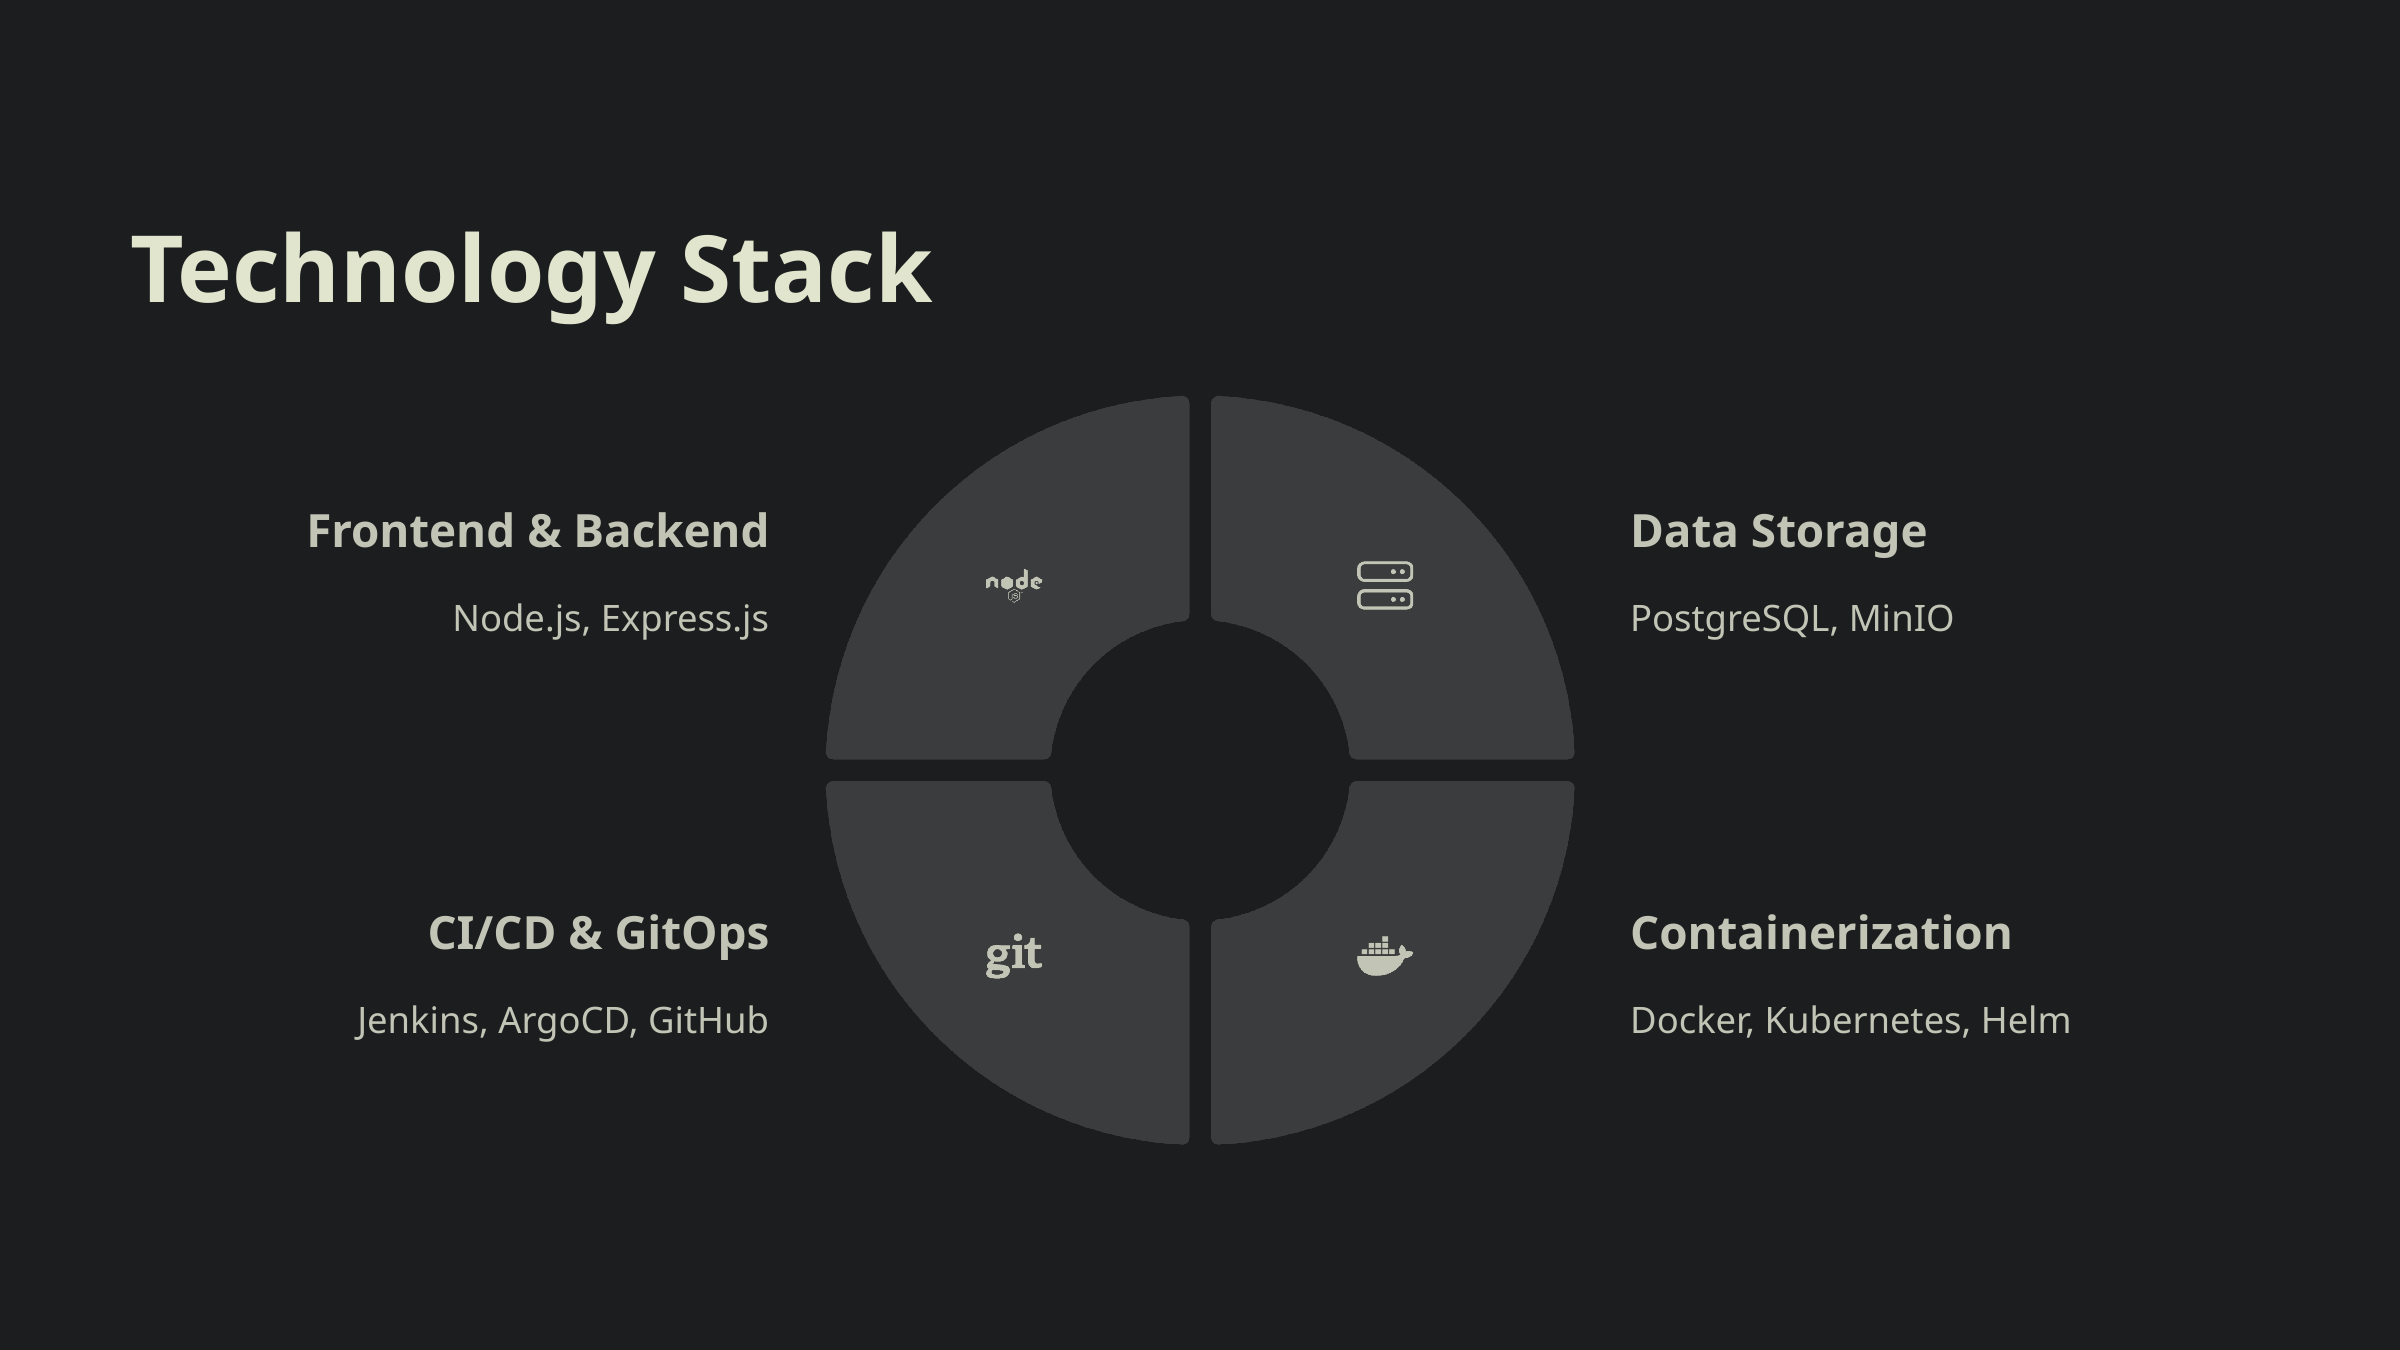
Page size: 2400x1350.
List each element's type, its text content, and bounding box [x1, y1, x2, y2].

picture [825, 395, 1575, 1145]
text_box CI/CD & GitOps [304, 901, 770, 960]
text_box Data Storage [1630, 499, 2096, 558]
text_box Technology Stack [130, 205, 1061, 322]
text_box Docker, Kubernetes, Helm [1630, 981, 2270, 1042]
text_box Jenkins, ArgoCD, GitHub [130, 981, 770, 1042]
text_box PostgreSQL, MinIO [1630, 579, 2270, 640]
text_box Node.js, Express.js [130, 579, 770, 640]
text_box Containerization [1630, 901, 2096, 960]
text_box Frontend & Backend [304, 499, 770, 558]
